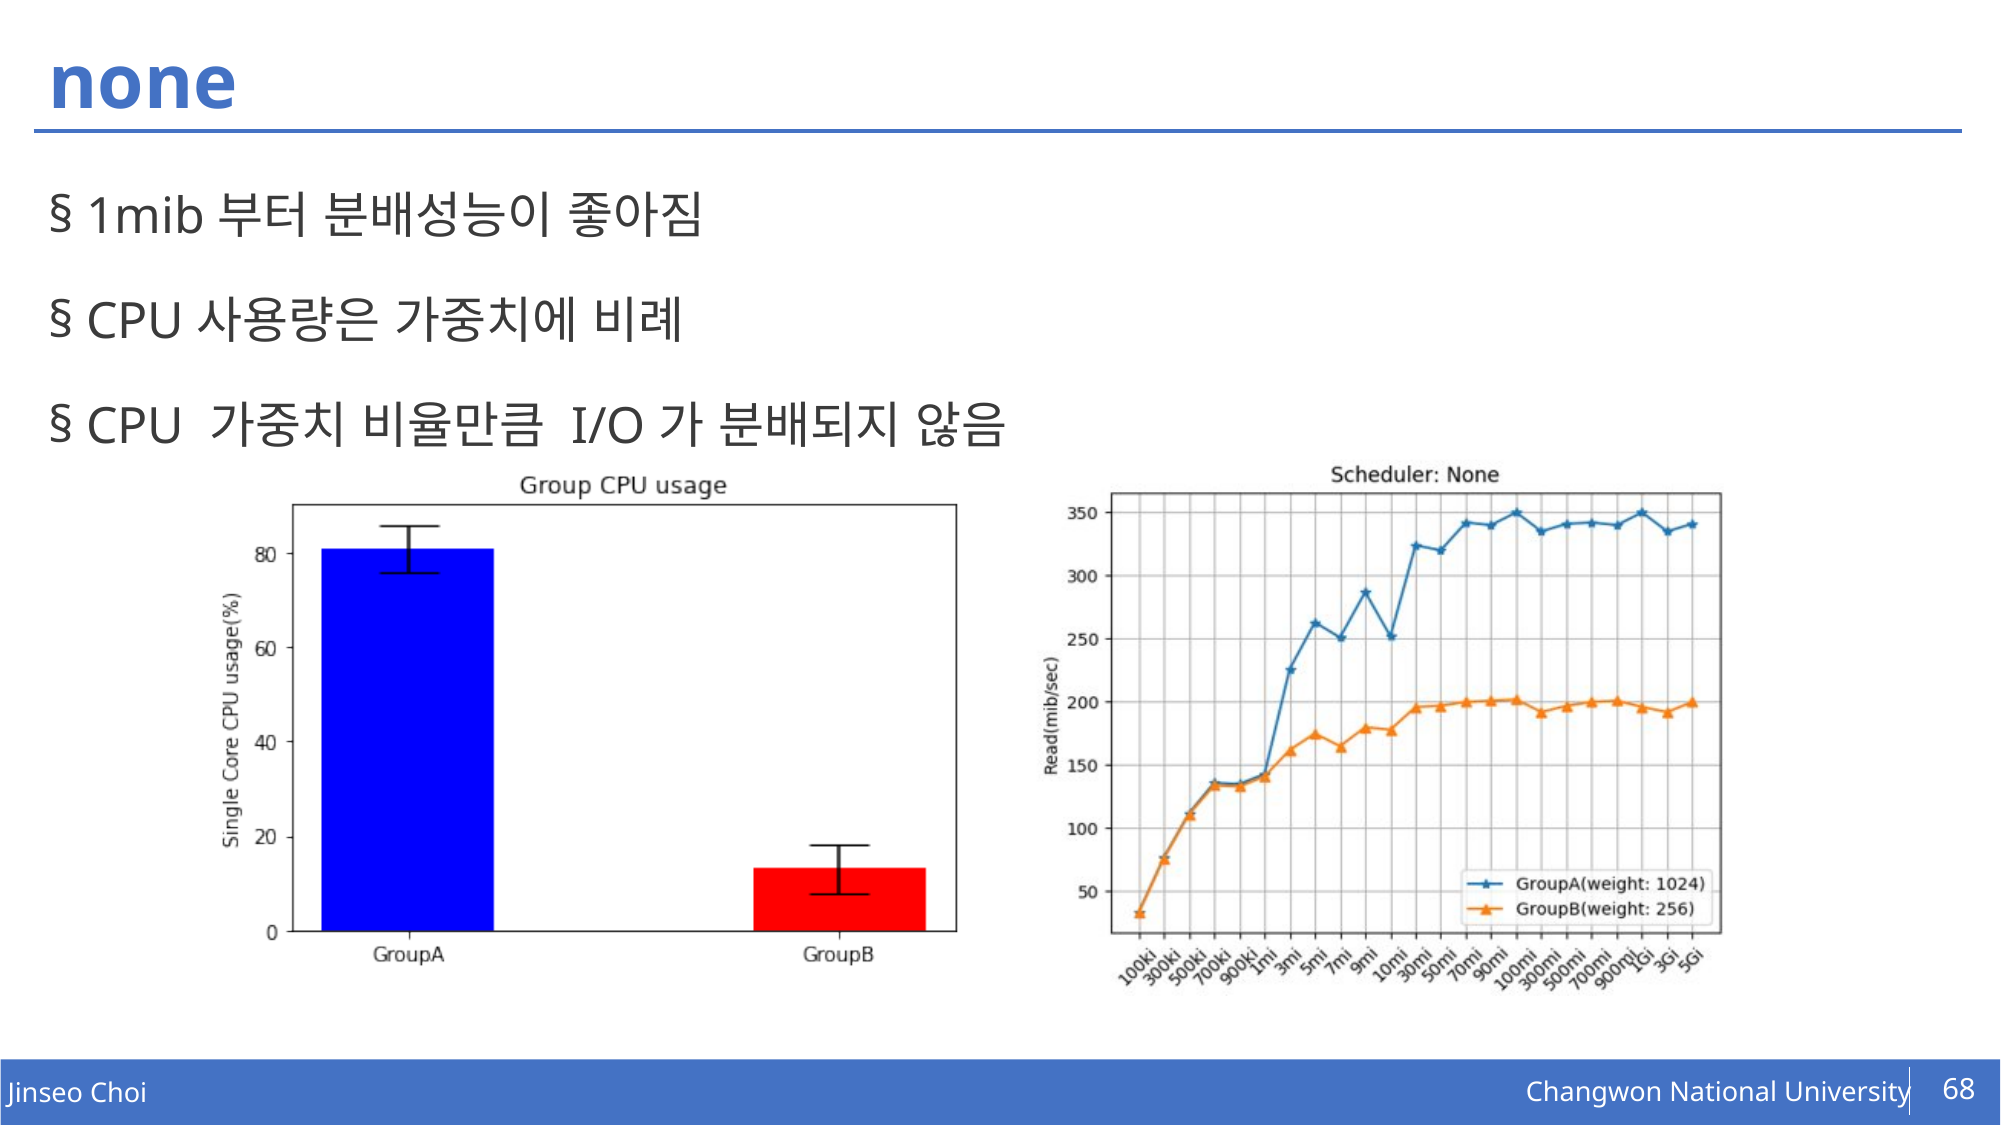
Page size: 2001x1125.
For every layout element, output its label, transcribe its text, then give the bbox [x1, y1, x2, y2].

slide_number 68 [1922, 1060, 1996, 1121]
title none [33, 27, 1963, 143]
picture [1013, 424, 1799, 996]
list 1mib부터 분배성능이 좋아짐 CPU사용량은 가중치에 비례 CPU 가중치 비율만큼 I/O가 분배되지 않음 [33, 152, 1963, 997]
picture [211, 461, 968, 978]
